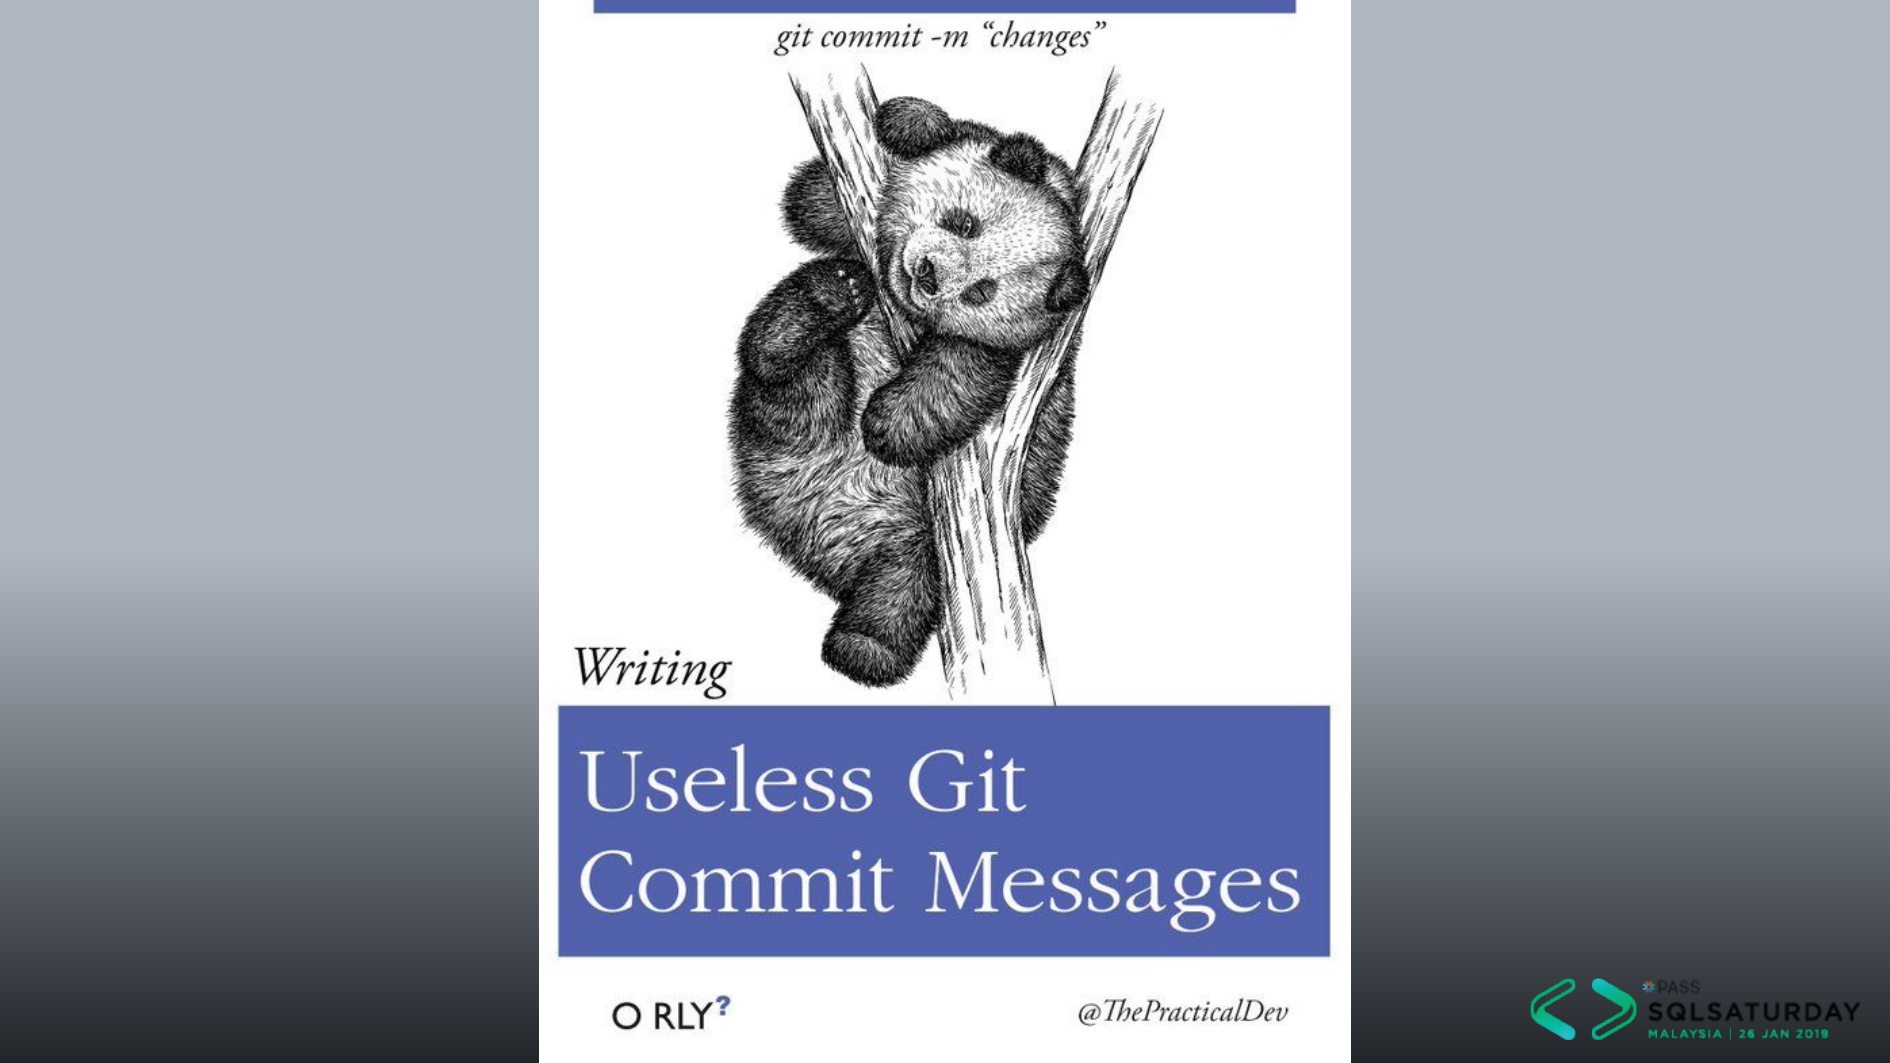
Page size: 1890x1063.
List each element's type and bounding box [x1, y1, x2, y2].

picture [539, 0, 1351, 1063]
picture [1529, 977, 1890, 1042]
